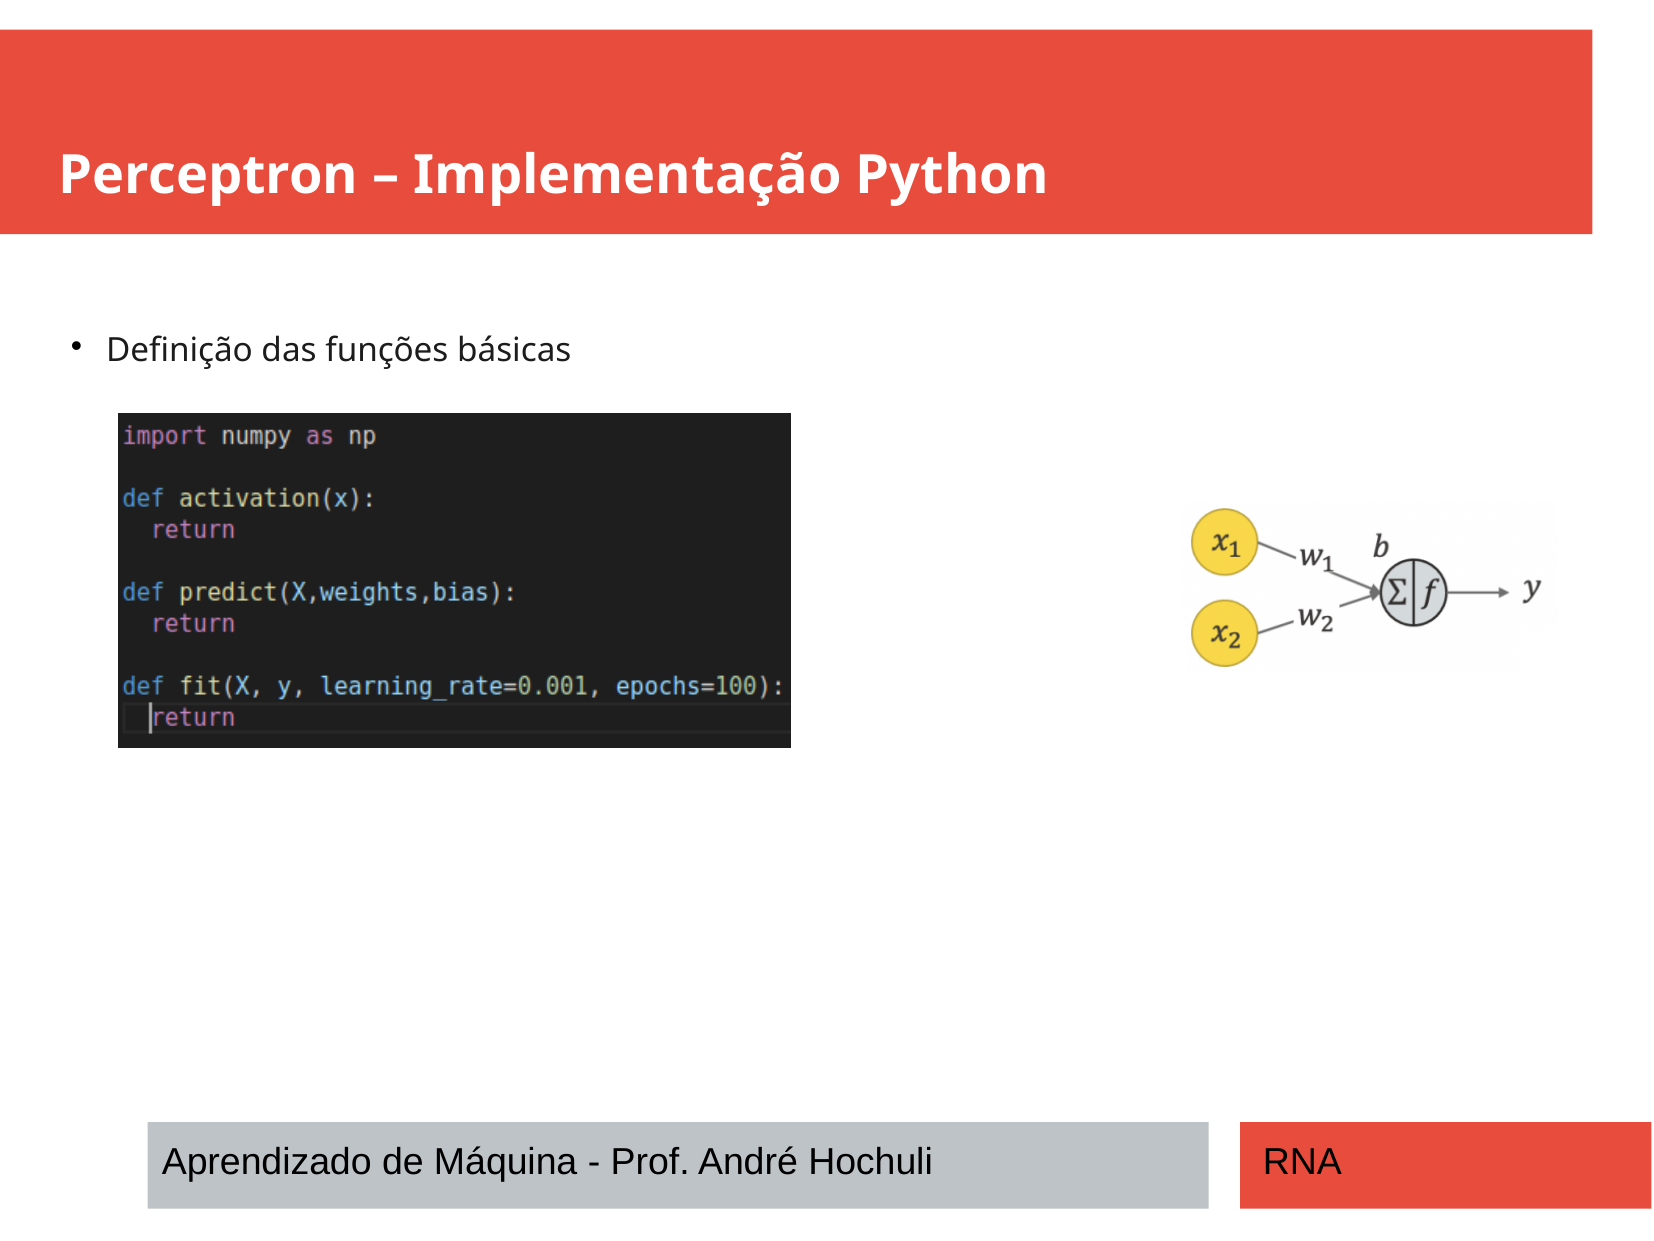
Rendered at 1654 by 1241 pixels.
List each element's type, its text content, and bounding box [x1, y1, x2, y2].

text_box Aprendizado de Máquina - Prof. André Hochuli [147, 1130, 1203, 1188]
text_box Perceptron – Implementação Python [59, 59, 1593, 205]
text_box Definição das funções básicas [56, 250, 1594, 1130]
picture [117, 413, 792, 748]
text_box RNA [1248, 1129, 1621, 1188]
picture [1180, 501, 1558, 674]
